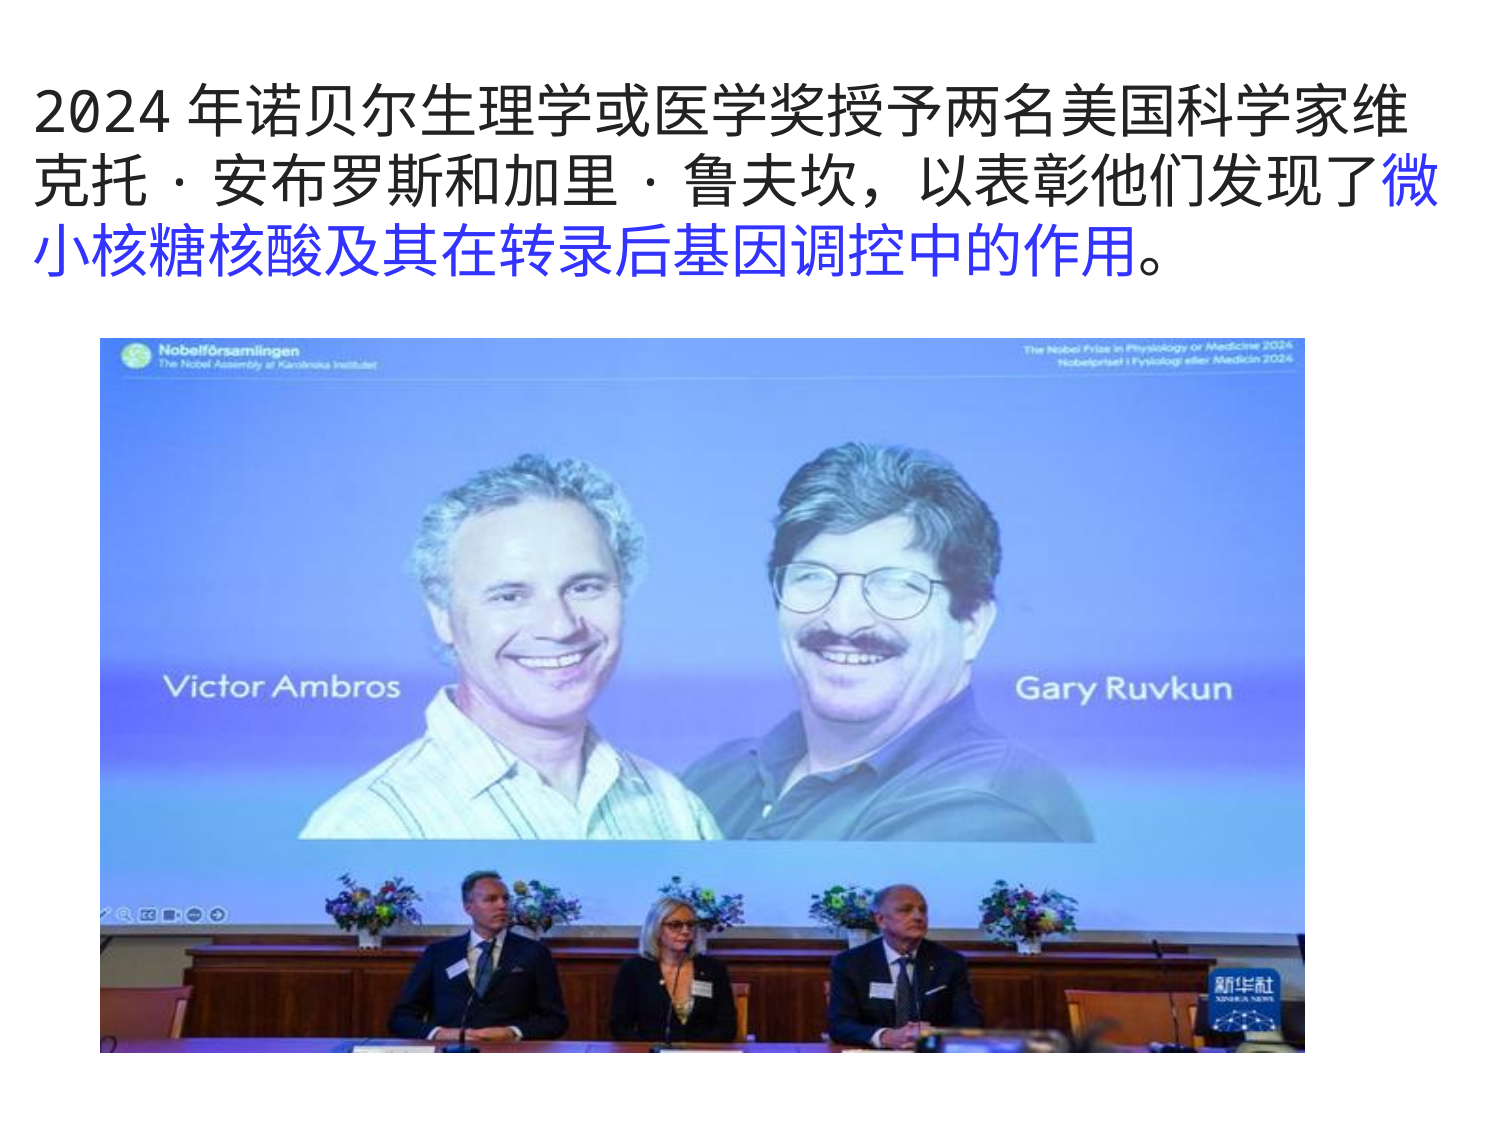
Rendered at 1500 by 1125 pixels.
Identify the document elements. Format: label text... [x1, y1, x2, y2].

text_box 2024年诺贝尔生理学或医学奖授予两名美国科学家维克托·安布罗斯和加里·鲁夫坎，以表彰他们发现了微小核糖核酸及其在转录后基因调控中的作用。 [17, 66, 1462, 292]
picture [100, 337, 1305, 1054]
